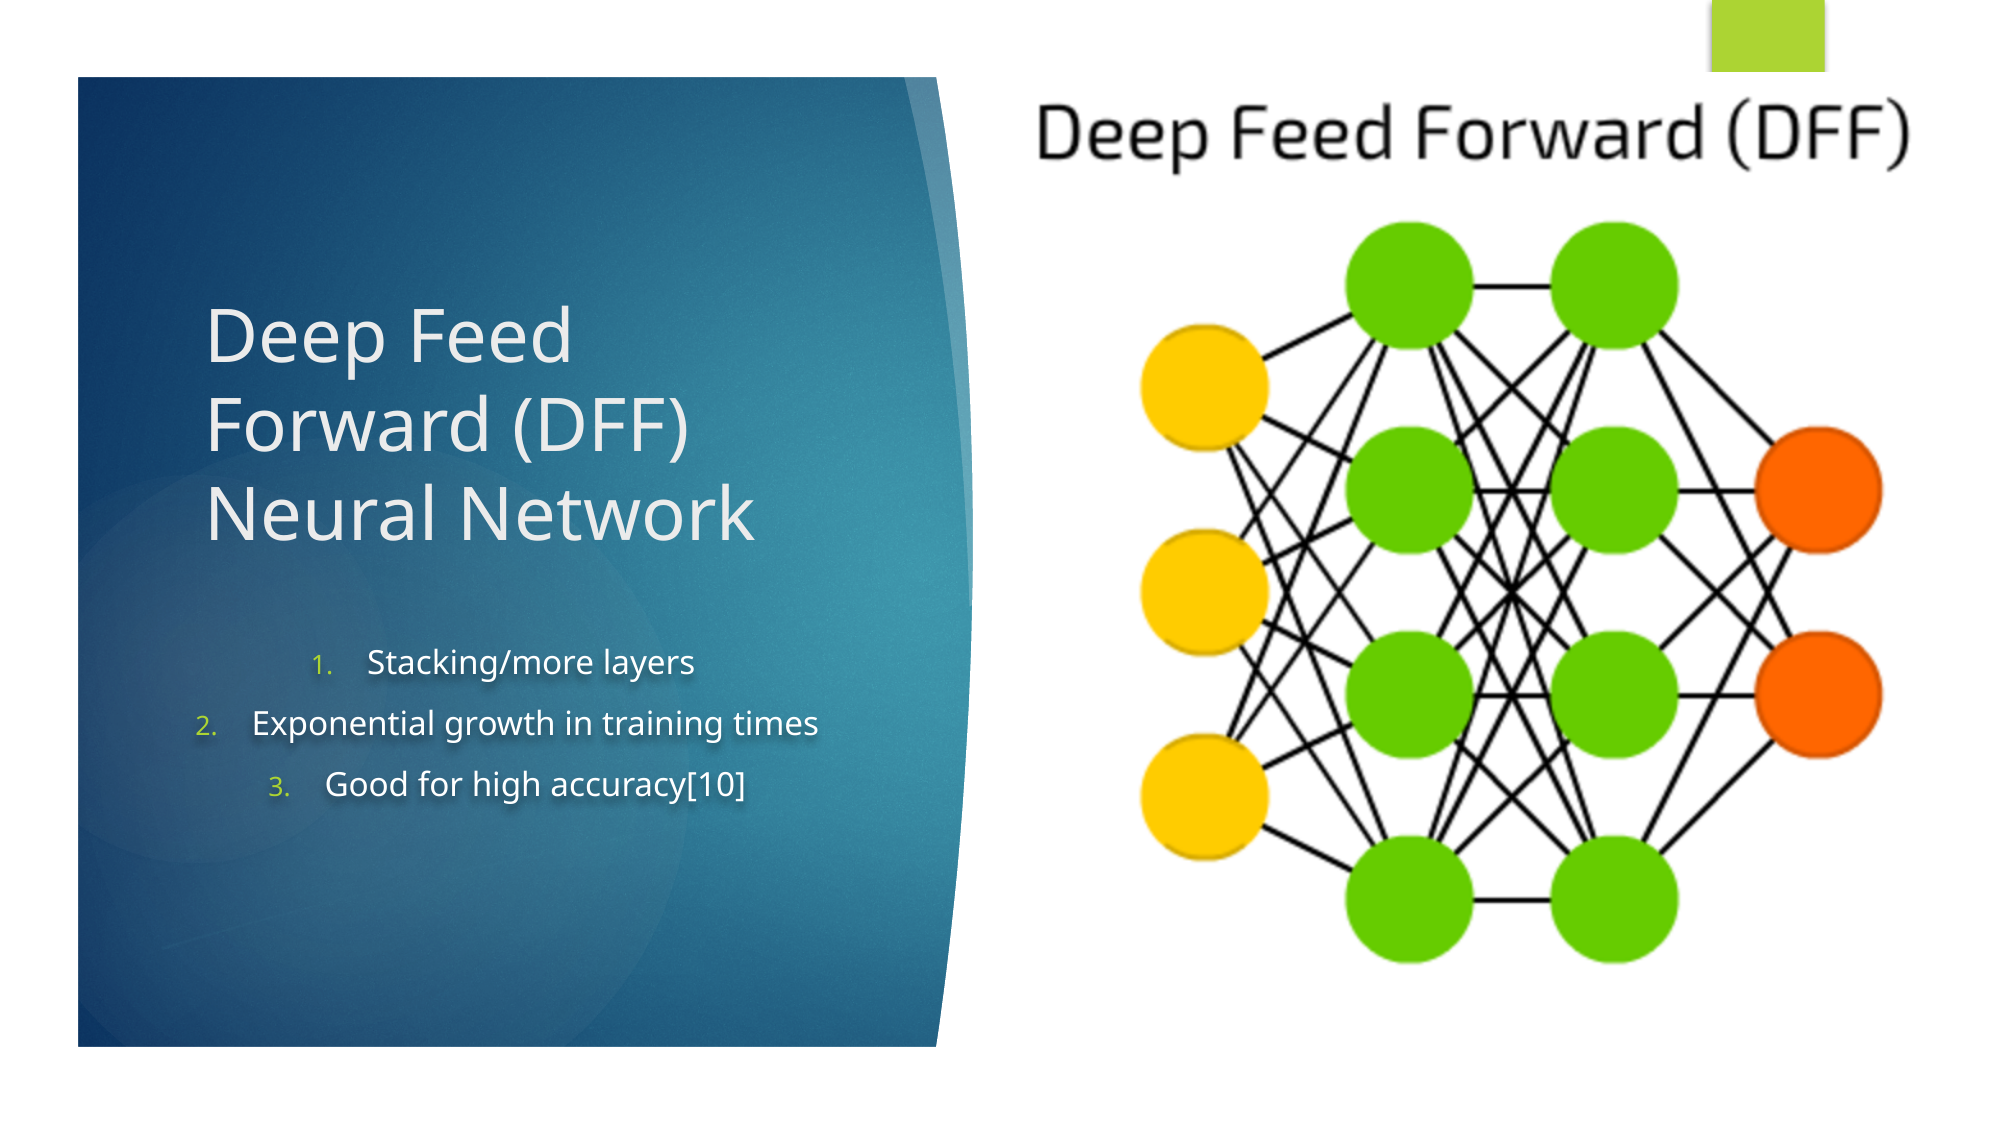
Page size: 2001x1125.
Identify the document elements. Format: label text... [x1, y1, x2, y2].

title Deep Feed Forward (DFF) Neural Network [189, 277, 823, 562]
picture [999, 71, 1964, 1013]
text_box Stacking/more layers Exponential growth in training times Good for high accuracy[10] [104, 562, 911, 1023]
